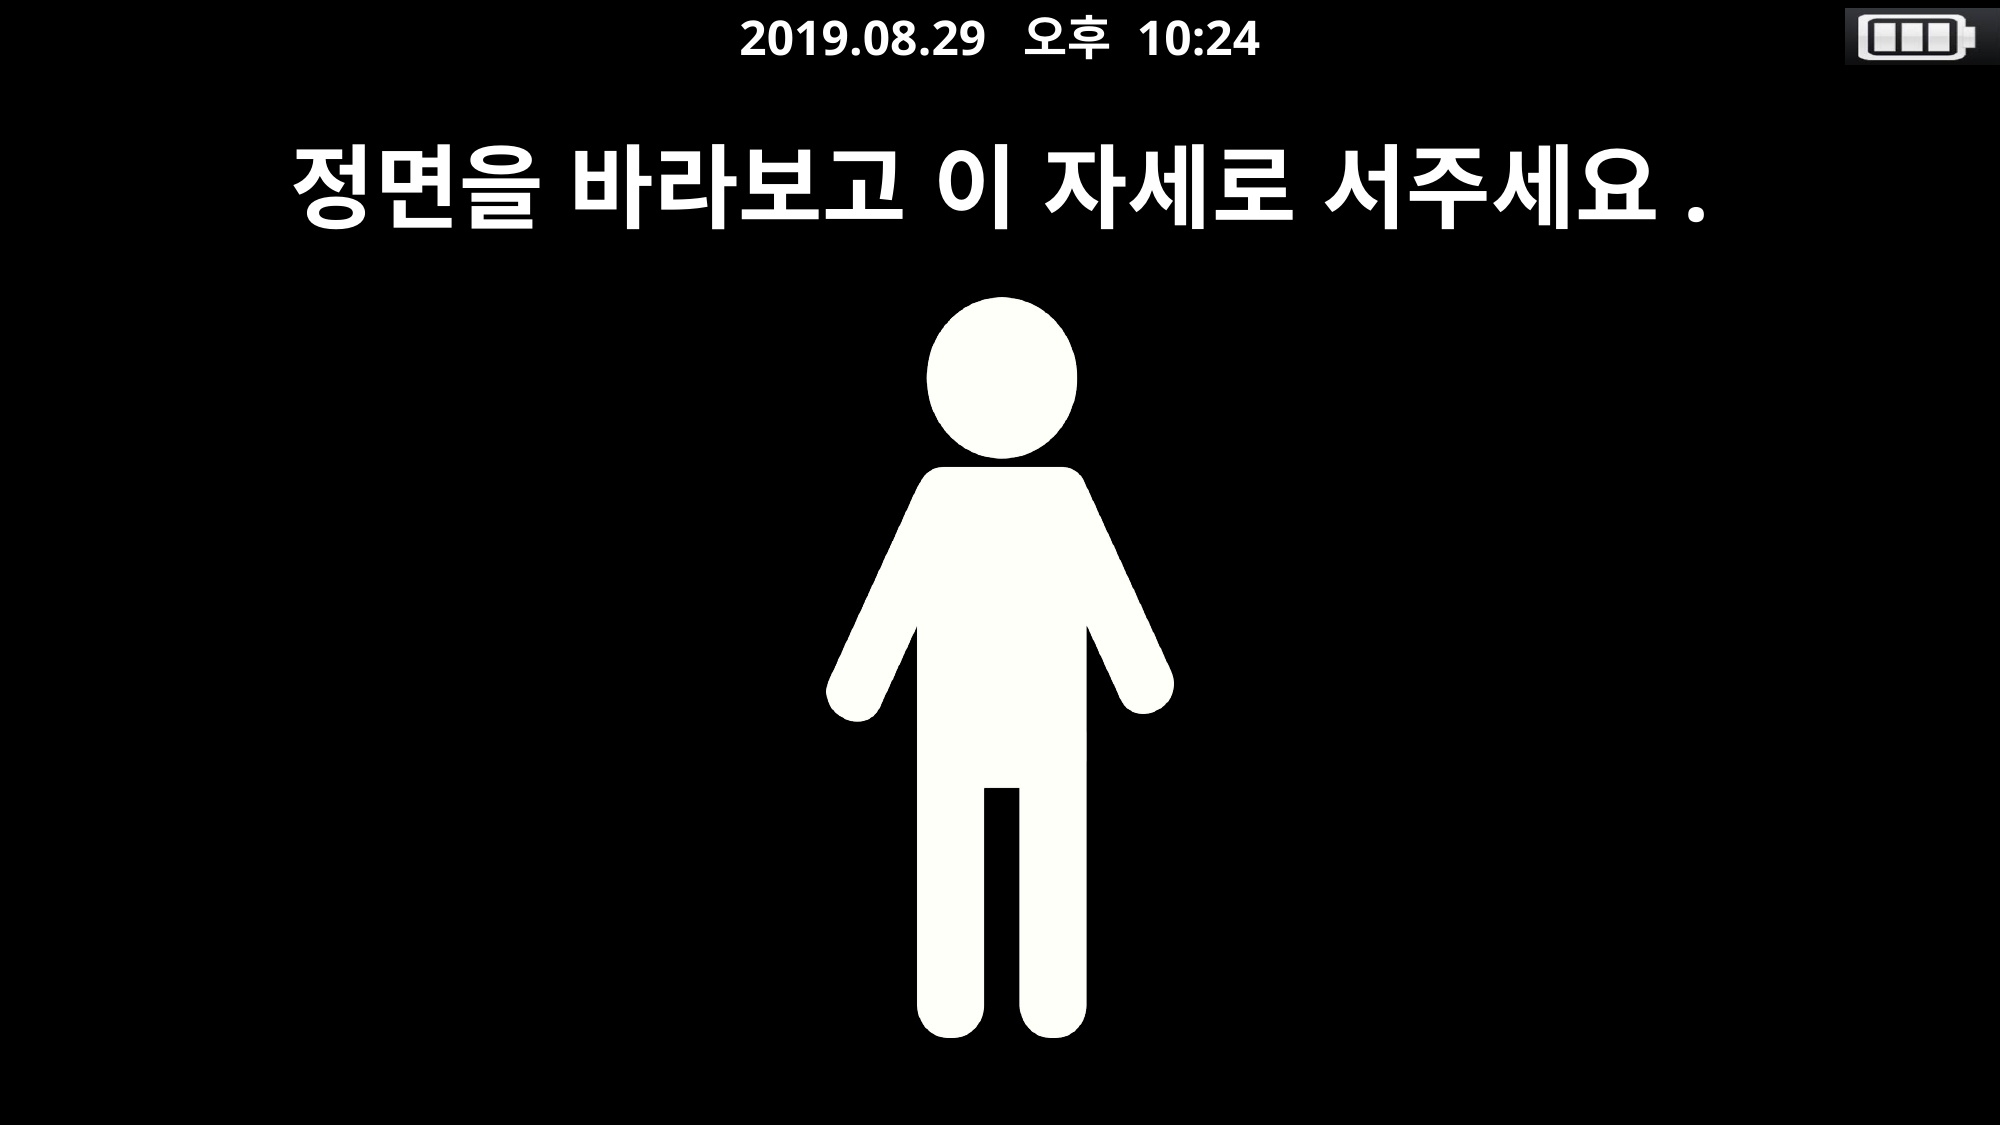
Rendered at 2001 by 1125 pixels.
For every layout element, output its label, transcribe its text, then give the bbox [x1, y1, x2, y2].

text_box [0, 0, 2000, 74]
picture [826, 297, 1174, 1038]
text_box 정면을 바라보고 이 자세로 서주세요. [190, 122, 1810, 248]
